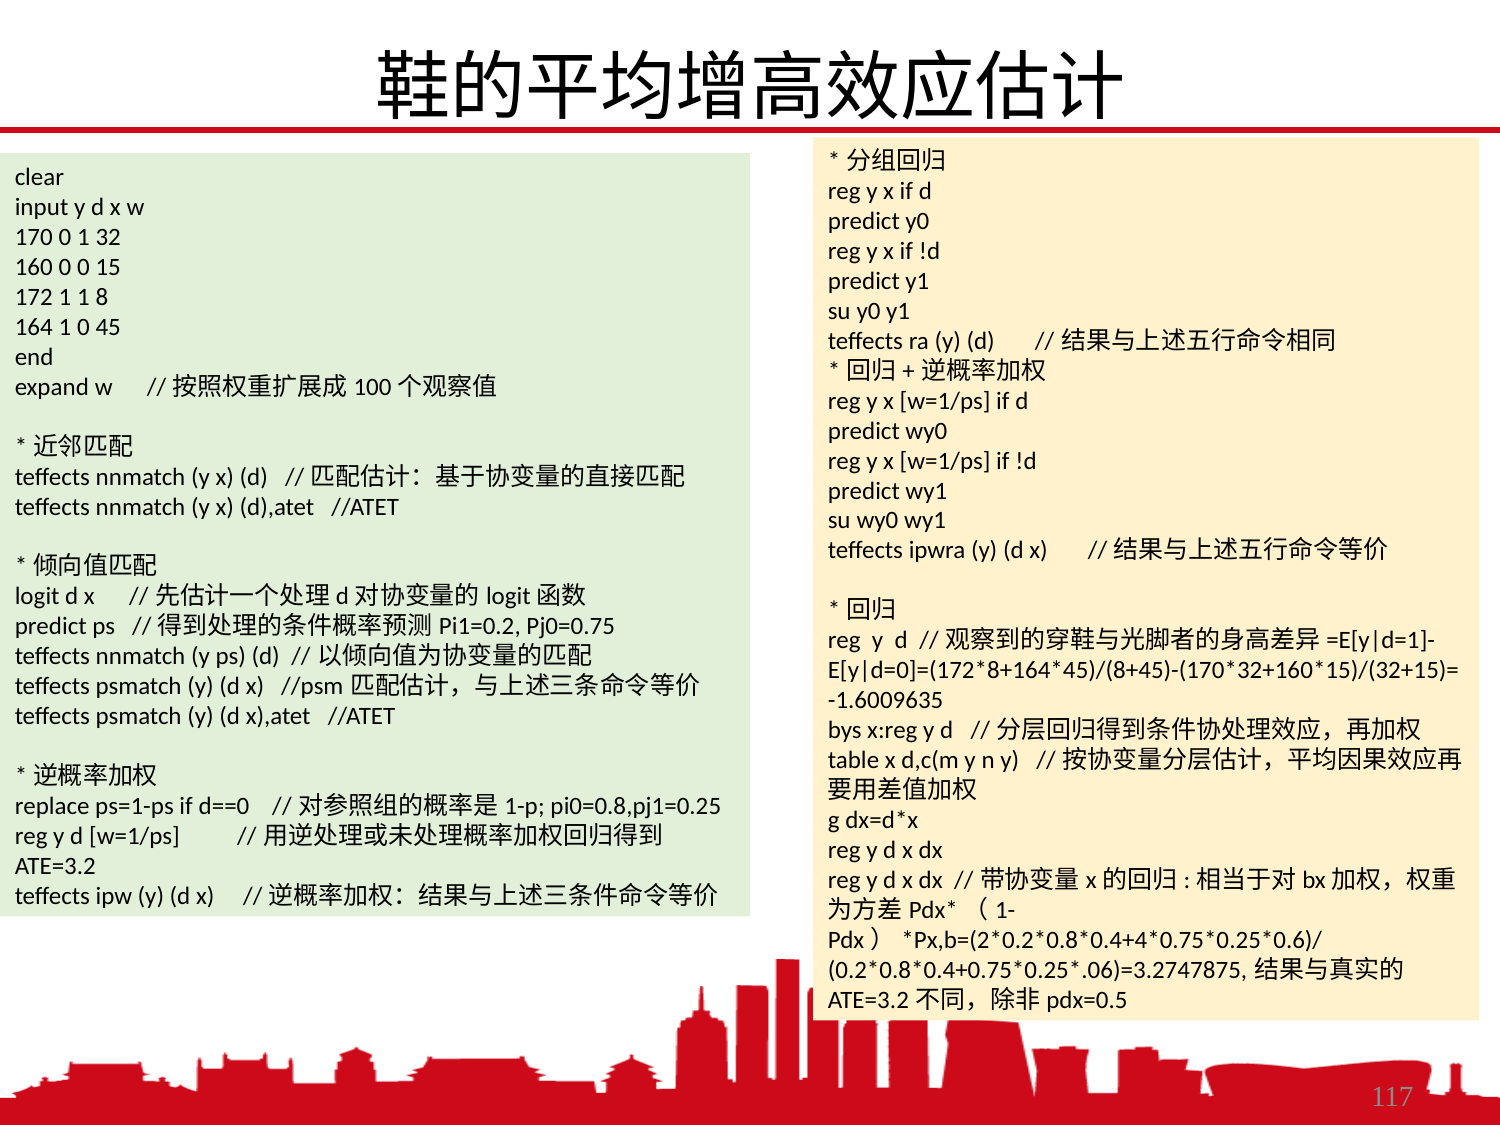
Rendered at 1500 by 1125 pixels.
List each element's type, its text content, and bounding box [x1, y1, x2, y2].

text_box 鞋的平均增高效应估计 [0, 31, 1500, 137]
picture [0, 959, 1500, 1125]
text_box clear input y d x w 170 0 1 32 160 0 0 15 172 1 1 8 164 1 0 45 end expand w //按照权重扩展成100个观察值 *近邻匹配 teffects nnmatch (y x) (d) //匹配估计：基于协变量的直接匹配 teffects nnmatch (y x) (d),atet //ATET *倾向值匹配 logit d x //先估计一个处理d对协变量的logit函数 predict ps //得到处理的条件概率预测Pi1=0.2, Pj0=0.75 teffects nnmatch (y ps) (d) //以倾向值为协变量的匹配 teffects psmatch (y) (d x) //psm匹配估计，与上述三条命令等价 teffects psmatch (y) (d x),atet //ATET *逆概率加权 replace ps=1-ps if d==0 //对参照组的概率是1-p; pi0=0.8,pj1=0.25 reg y d [w=1/ps] //用逆处理或未处理概率加权回归得到ATE=3.2 teffects ipw (y) (d x) //逆概率加权：结果与上述三条件命令等价 [0, 153, 750, 917]
text_box *分组回归 reg y x if d predict y0 reg y x if !d predict y1 su y0 y1 teffects ra (y) (d) //结果与上述五行命令相同 *回归+逆概率加权 reg y x [w=1/ps] if d predict wy0 reg y x [w=1/ps] if !d predict wy1 su wy0 wy1 teffects ipwra (y) (d x) //结果与上述五行命令等价 *回归 reg y d //观察到的穿鞋与光脚者的身高差异=E[y|d=1]-E[y|d=0]=(172*8+164*45)/(8+45)-(170*32+160*15)/(32+15)= -1.6009635 bys x:reg y d //分层回归得到条件协处理效应，再加权 table x d,c(m y n y) //按协变量分层估计，平均因果效应再要用差值加权 g dx=d*x reg y d x dx reg y d x dx //带协变量x的回归:相当于对bx加权，权重为方差Pdx*（1-Pdx）*Px,b=(2*0.2*0.8*0.4+4*0.75*0.25*0.6)/(0.2*0.8*0.4+0.75*0.25*.06)=3.2747875,结果与真实的ATE=3.2不同，除非pdx=0.5 [813, 137, 1480, 1021]
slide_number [103, 1042, 441, 1103]
slide_number 117 [1091, 1065, 1429, 1125]
footer 中国人民大学，陈传波 [496, 1042, 1004, 1103]
